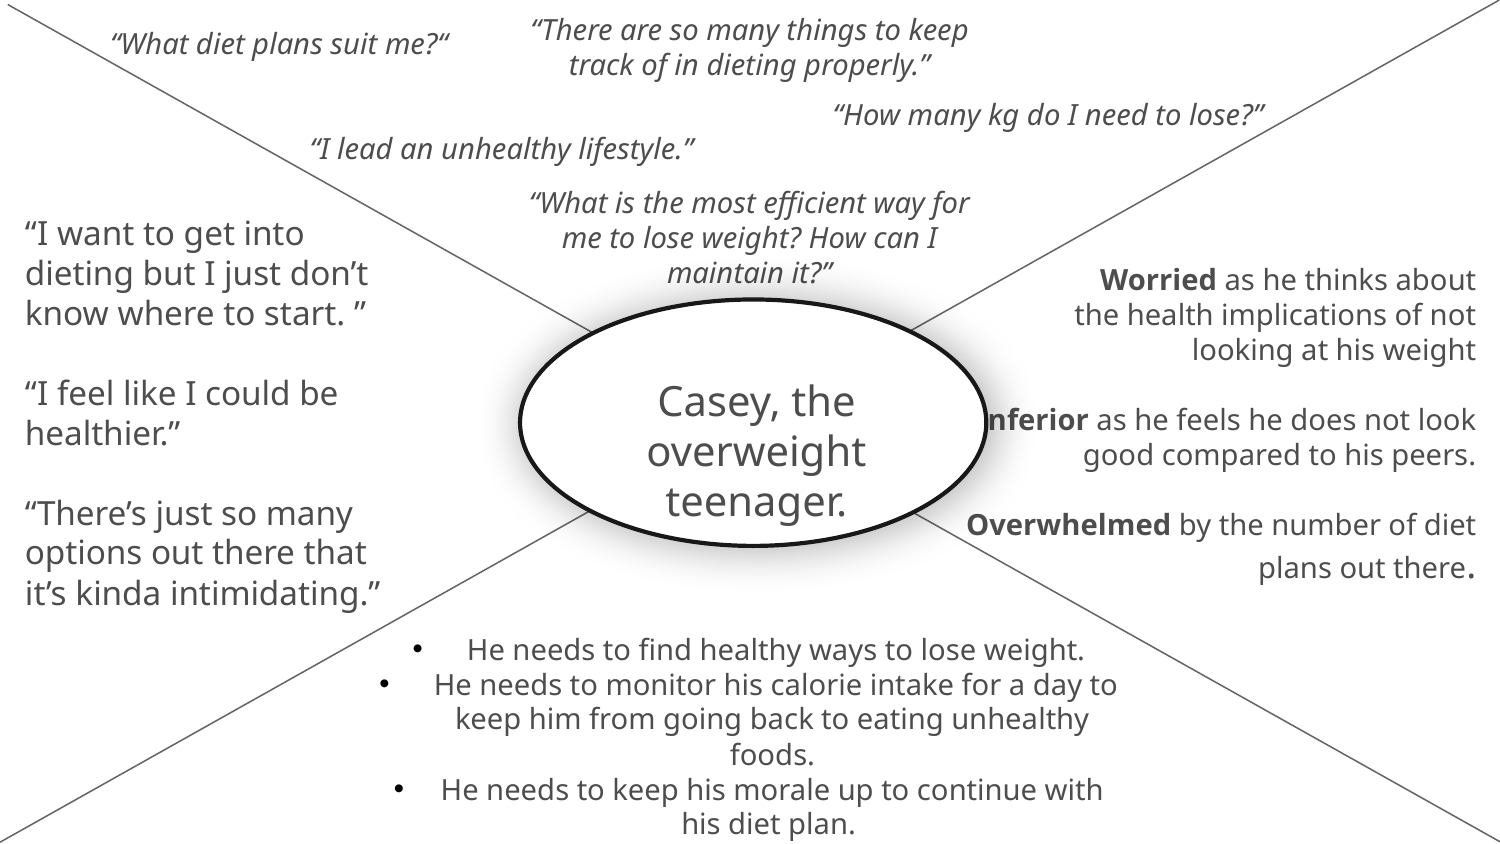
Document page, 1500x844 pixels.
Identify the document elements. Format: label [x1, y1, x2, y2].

text_box [0, 0, 1500, 843]
